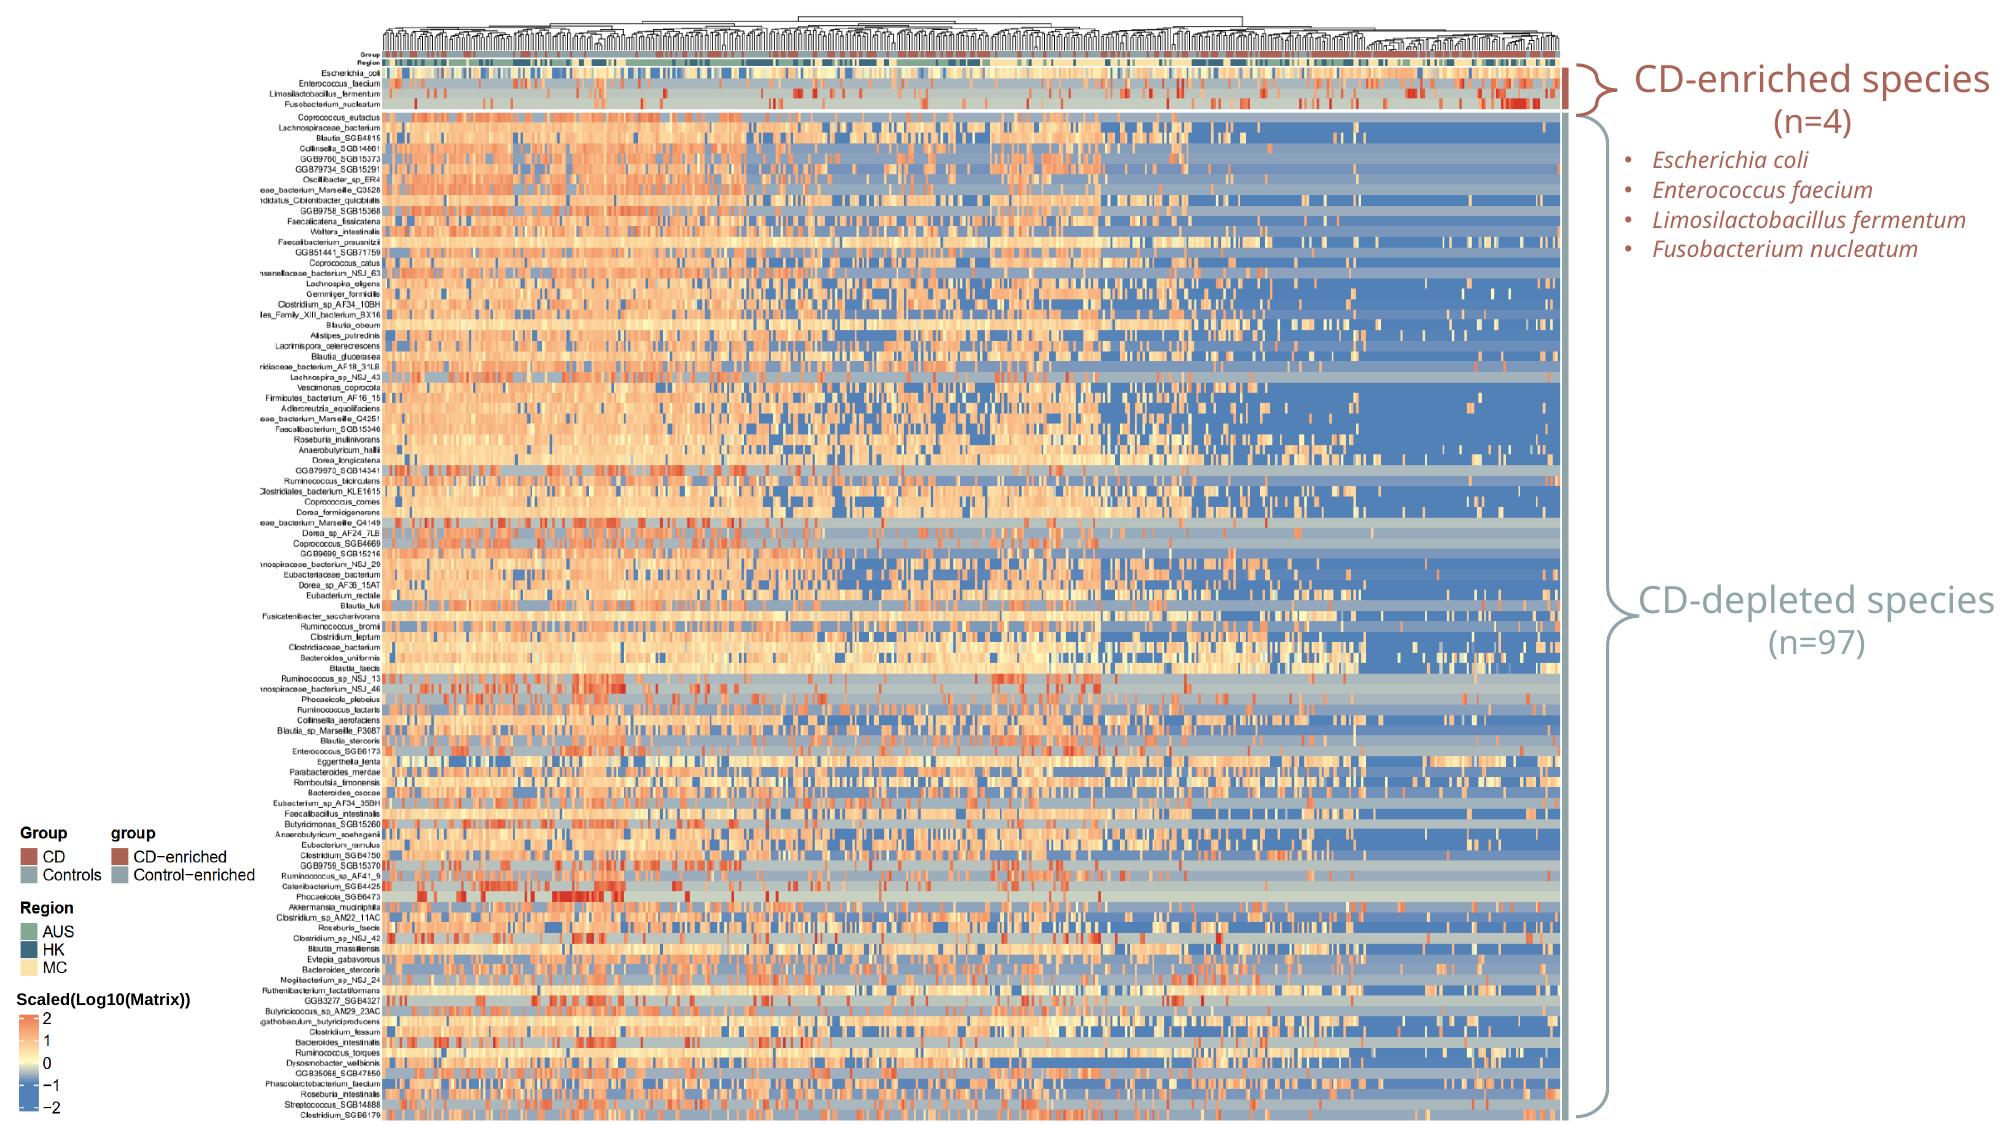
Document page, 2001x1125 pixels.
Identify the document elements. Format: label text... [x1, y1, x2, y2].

table_header Escherichia coli [1623, 143, 1994, 173]
picture [261, 0, 1571, 1125]
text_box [1, 818, 260, 1120]
text_box [1575, 115, 1640, 1119]
text_box [1576, 63, 1618, 117]
table_cell Limosilactobacillus fermentum [1623, 202, 1994, 232]
table_cell Fusobacterium nucleatum [1623, 232, 1994, 261]
text_box CD-depleted species (n=97) [1623, 569, 2000, 669]
text_box CD-enriched species (n=4) [1619, 47, 2000, 148]
table_cell Enterococcus faecium [1623, 173, 1994, 202]
